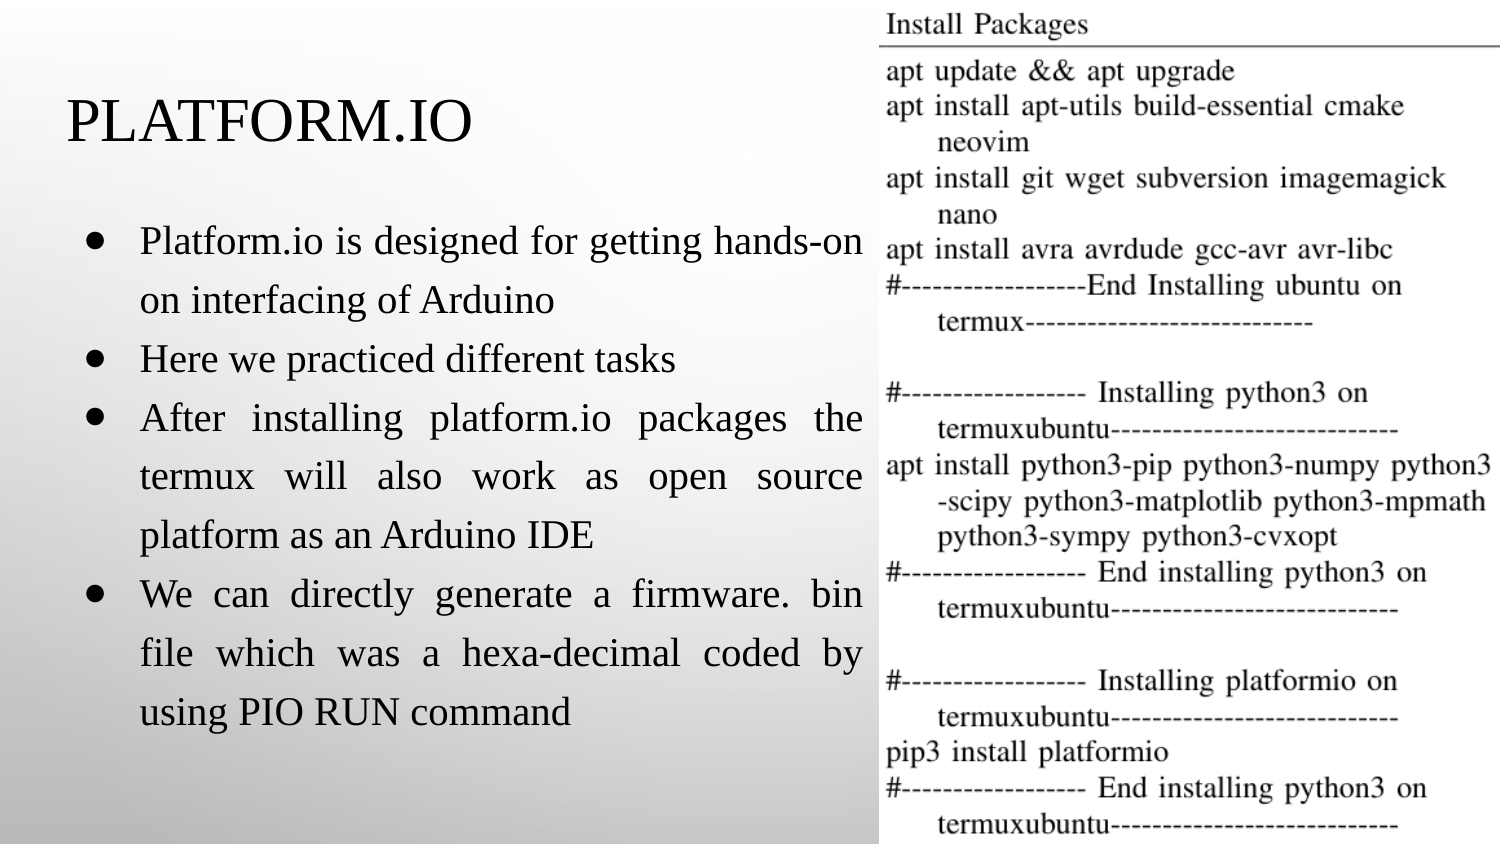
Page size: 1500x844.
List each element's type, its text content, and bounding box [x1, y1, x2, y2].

title Platform.io [51, 72, 513, 167]
picture [0, 0, 1500, 844]
list Platform.io is designed for getting hands-on on interfacing of Arduino Here we practiced different tasks After installing platform.io packages the termux will also work as open source platform as an Arduino IDE We can directly generate a firmware. bin file which was a hexa-decimal coded by using PIO RUN command [51, 189, 873, 750]
